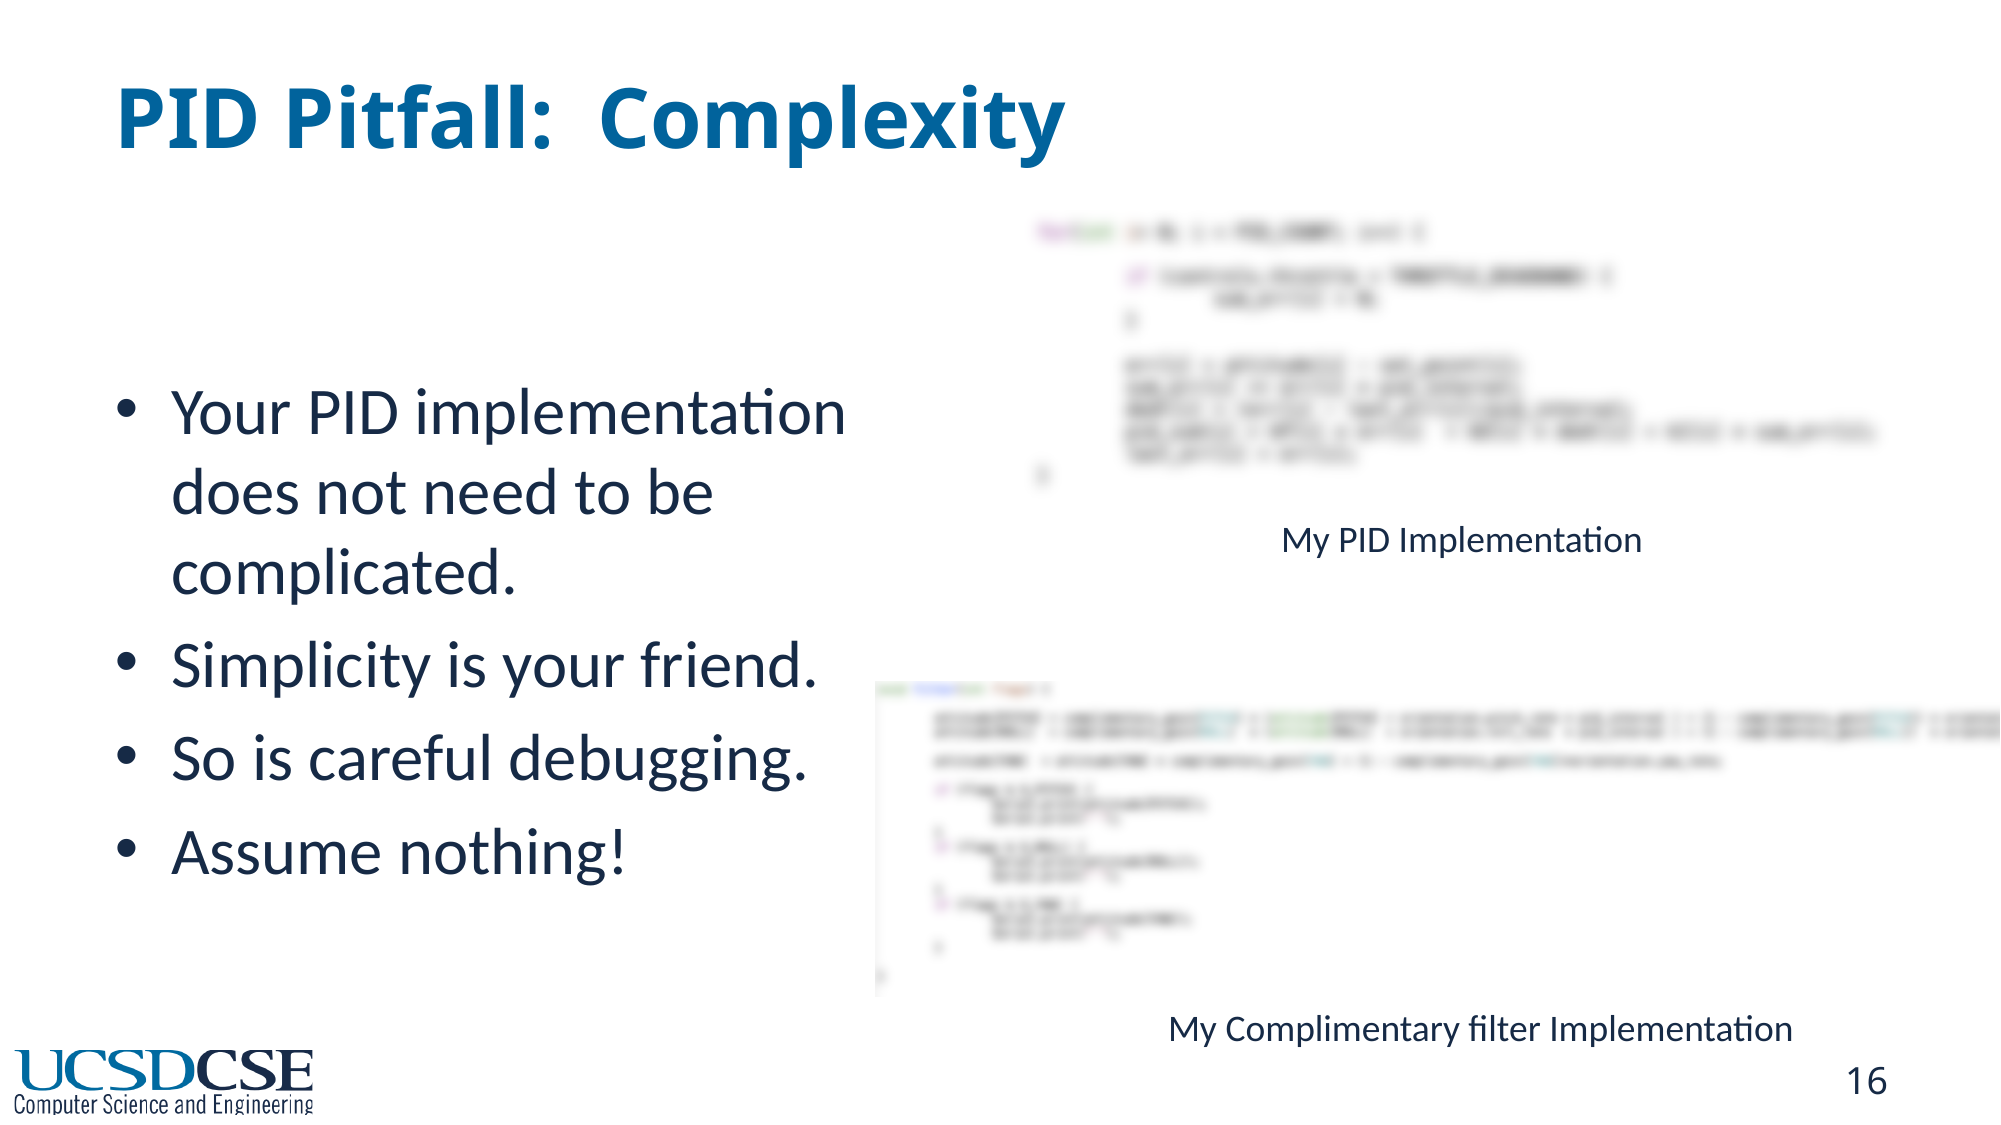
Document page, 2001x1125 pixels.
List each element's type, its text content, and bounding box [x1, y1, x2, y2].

text_box My Complimentary filter Implementation [1153, 1005, 1809, 1057]
picture [875, 681, 2000, 997]
text_box My PID Implementation [1266, 509, 1659, 568]
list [1024, 209, 1901, 501]
title PID Pitfall: Complexity [99, 9, 1900, 222]
list Your PID implementation does not need to be complicated. Simplicity is your friend. So is careful debugging. Assume nothing! [99, 249, 975, 1005]
